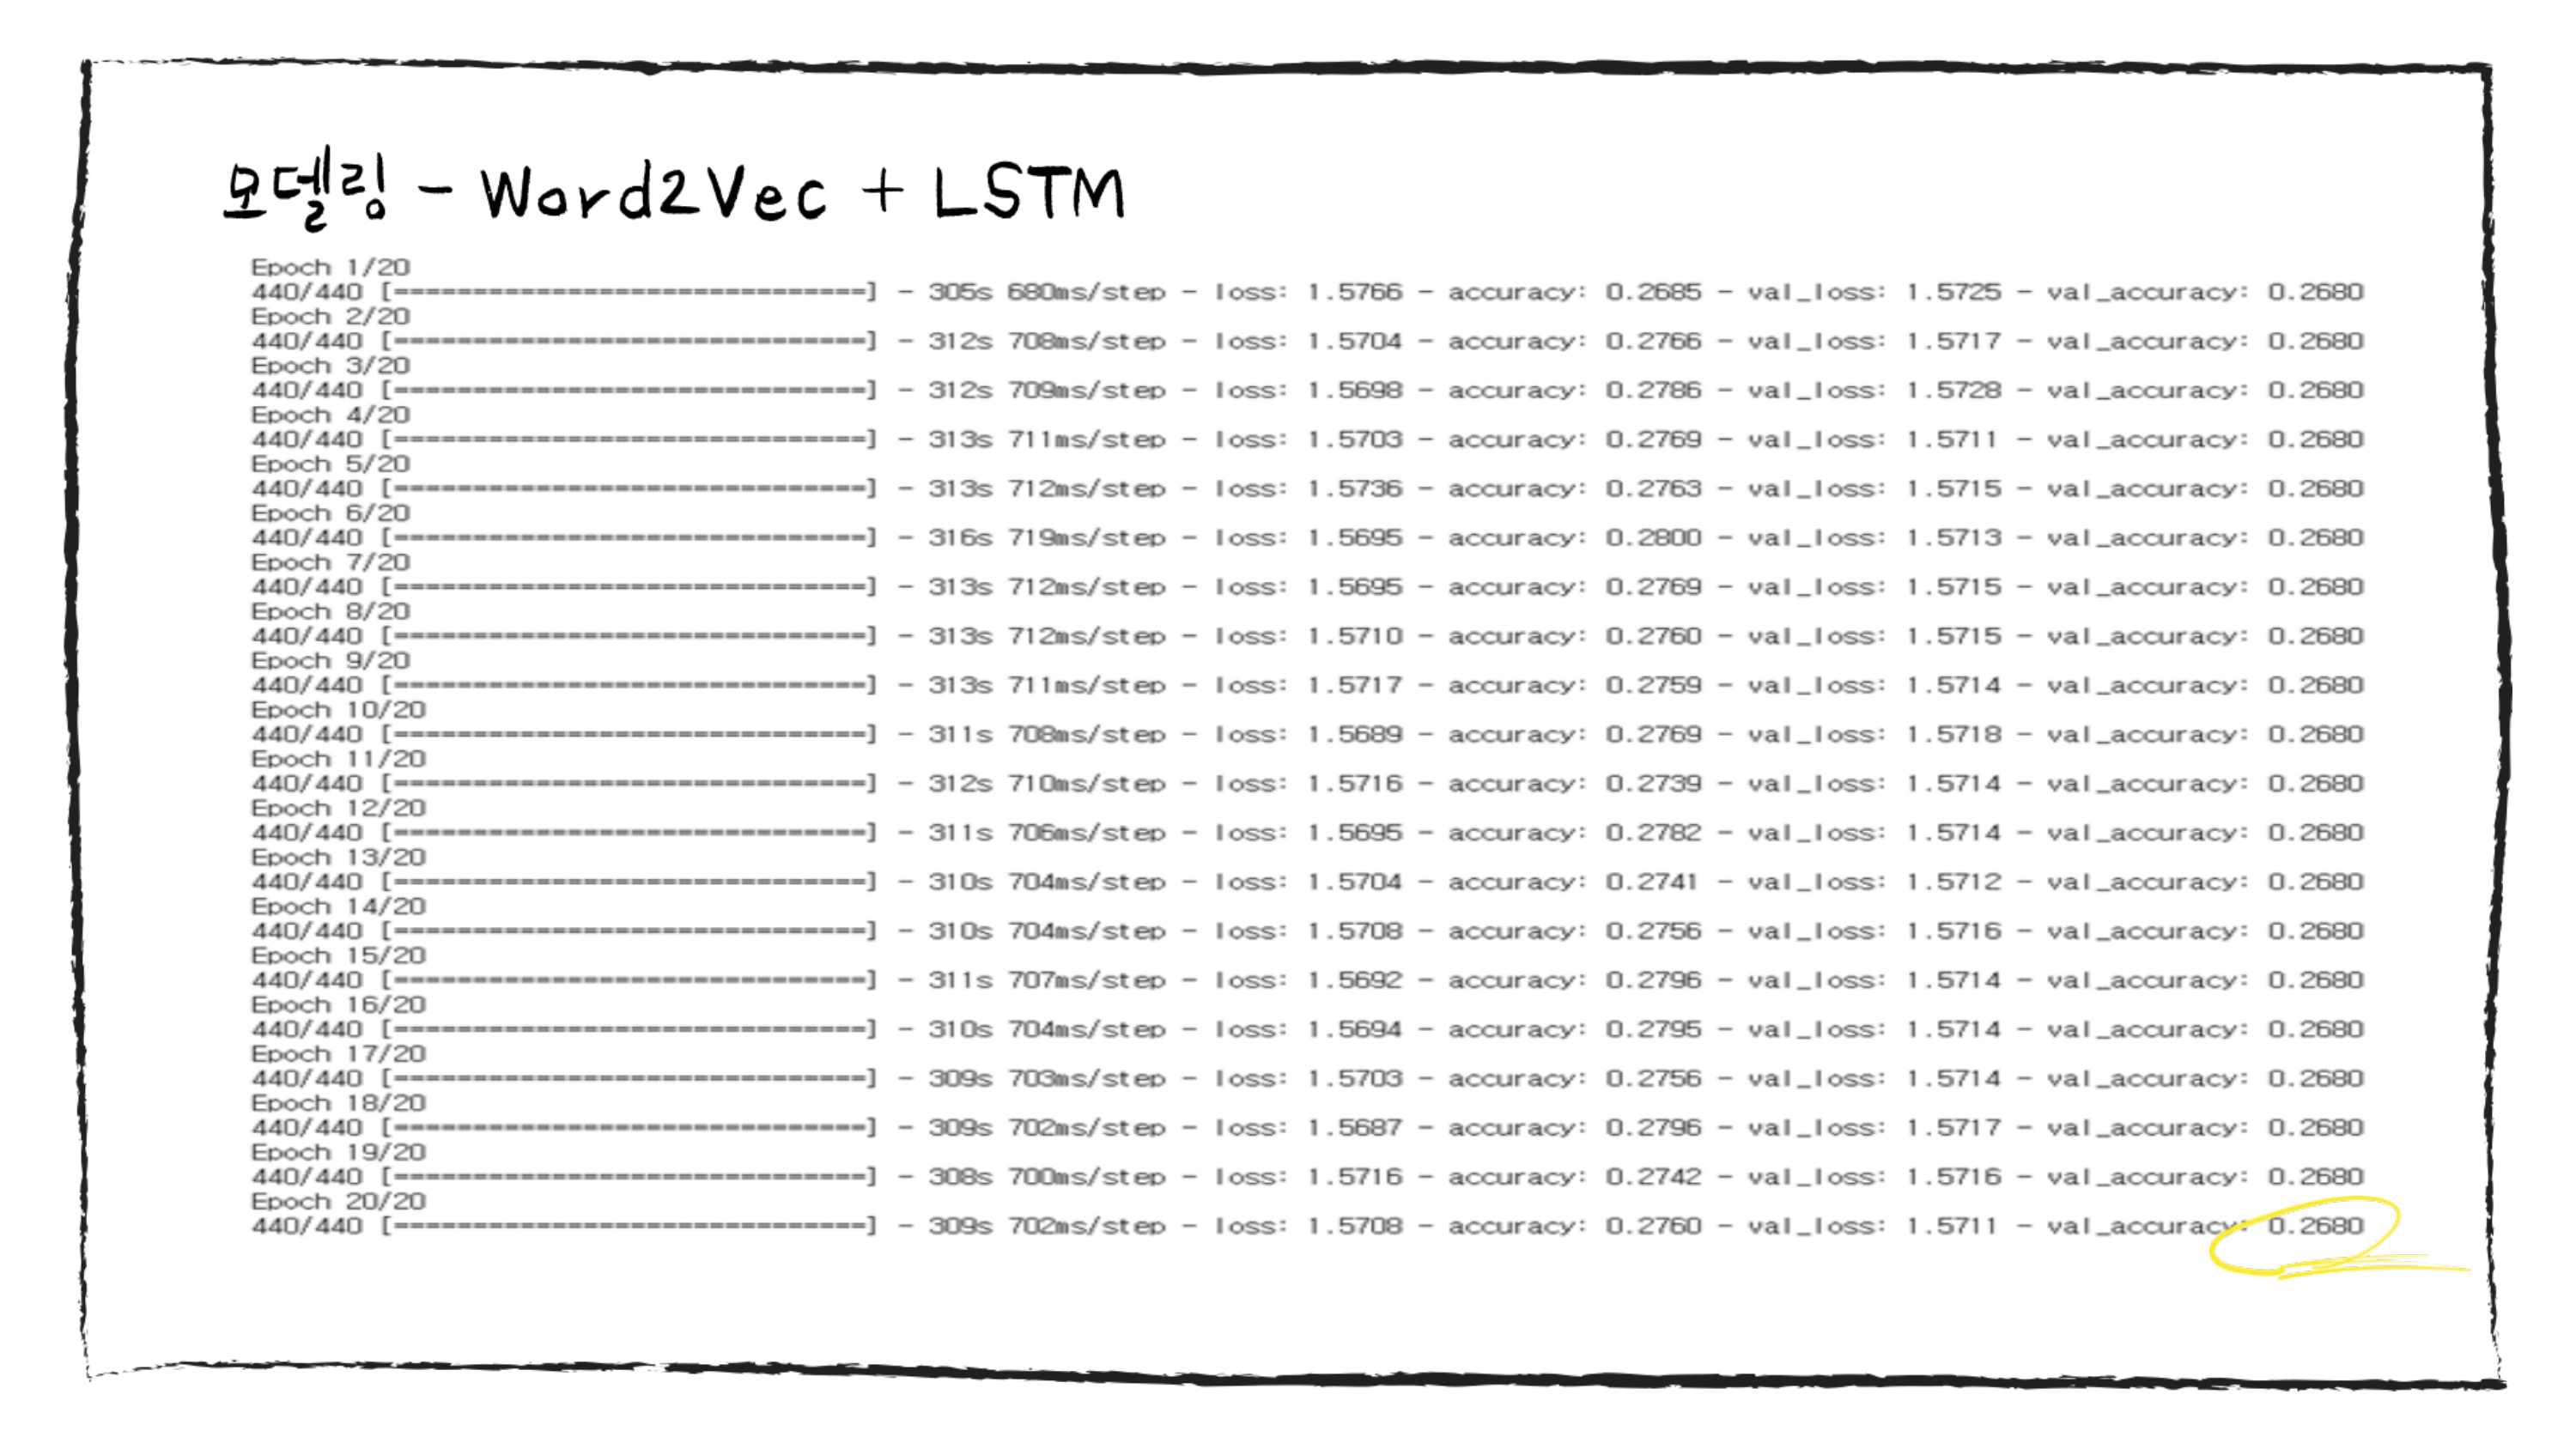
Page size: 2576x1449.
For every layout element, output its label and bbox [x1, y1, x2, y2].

text_box [235, 250, 2382, 1247]
text_box [63, 56, 2513, 1392]
picture [184, 120, 1164, 271]
text_box [2209, 1196, 2471, 1281]
